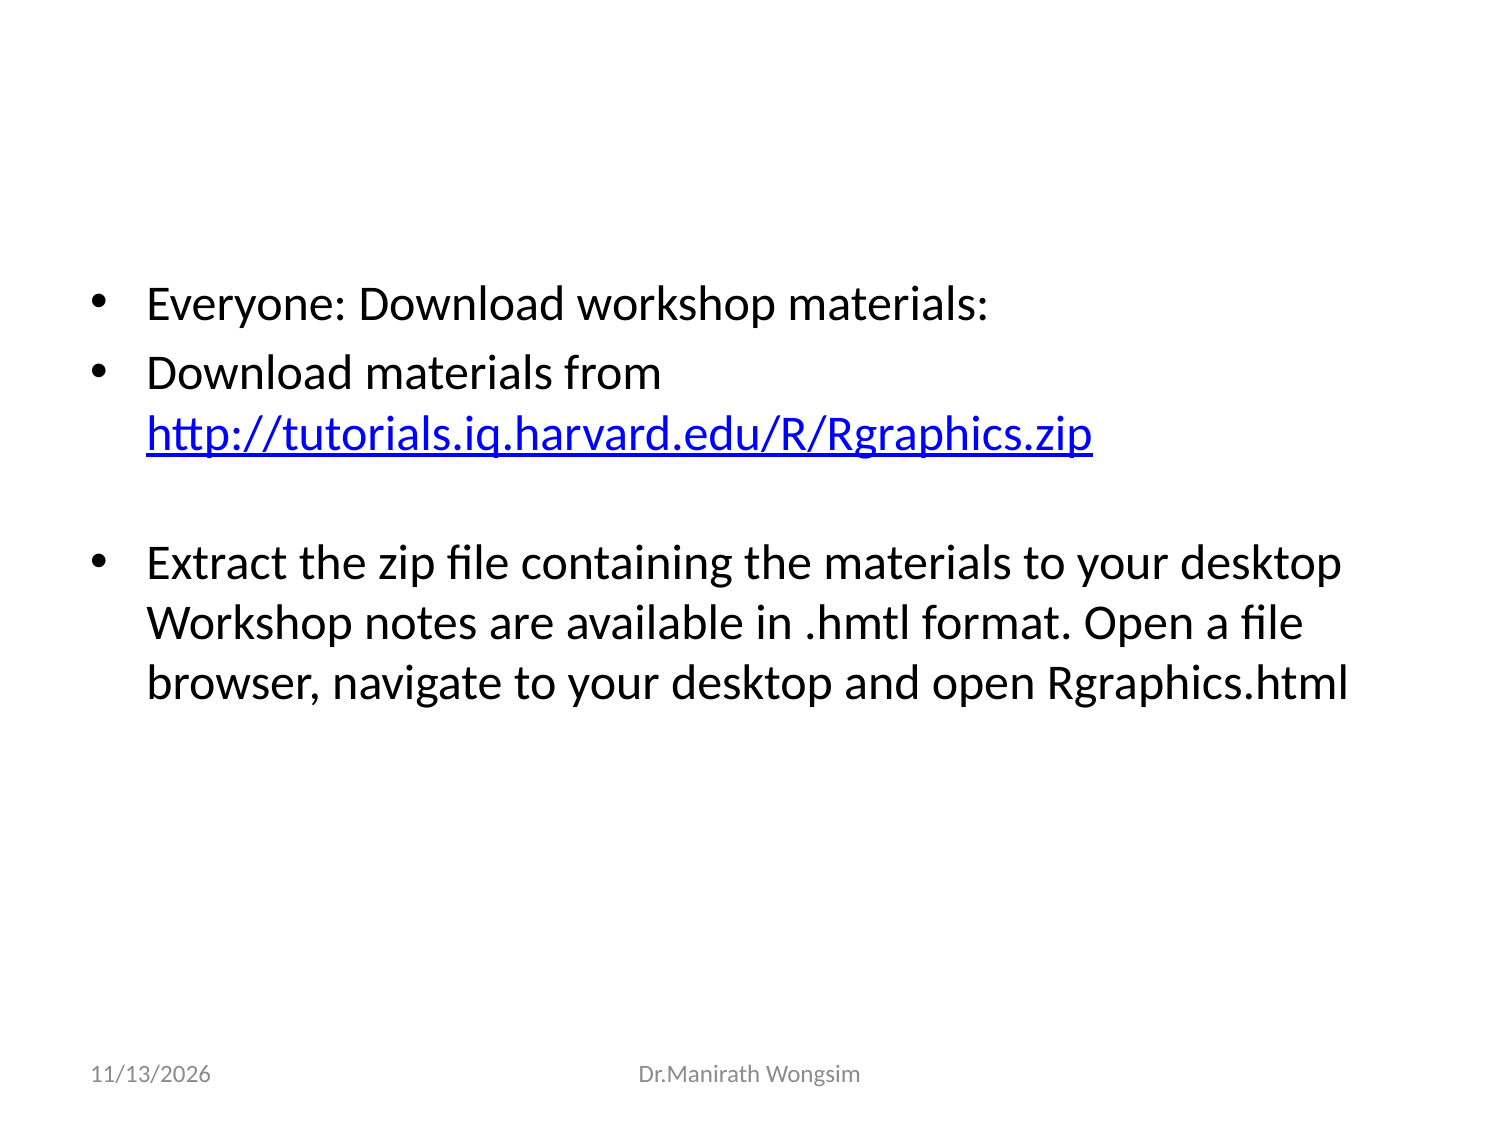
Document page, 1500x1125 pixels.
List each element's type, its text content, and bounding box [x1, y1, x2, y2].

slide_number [75, 1042, 425, 1103]
footer Dr.Manirath Wongsim [512, 1042, 988, 1103]
list Everyone: Download workshop materials: Download materials from http://tutorials.iq.harvard.edu/R/Rgraphics.zip Extract the zip file containing the materials to your desktop Workshop notes are available in .hmtl format. Open a file browser, navigate to your desktop and open Rgraphics.html [75, 262, 1425, 1005]
